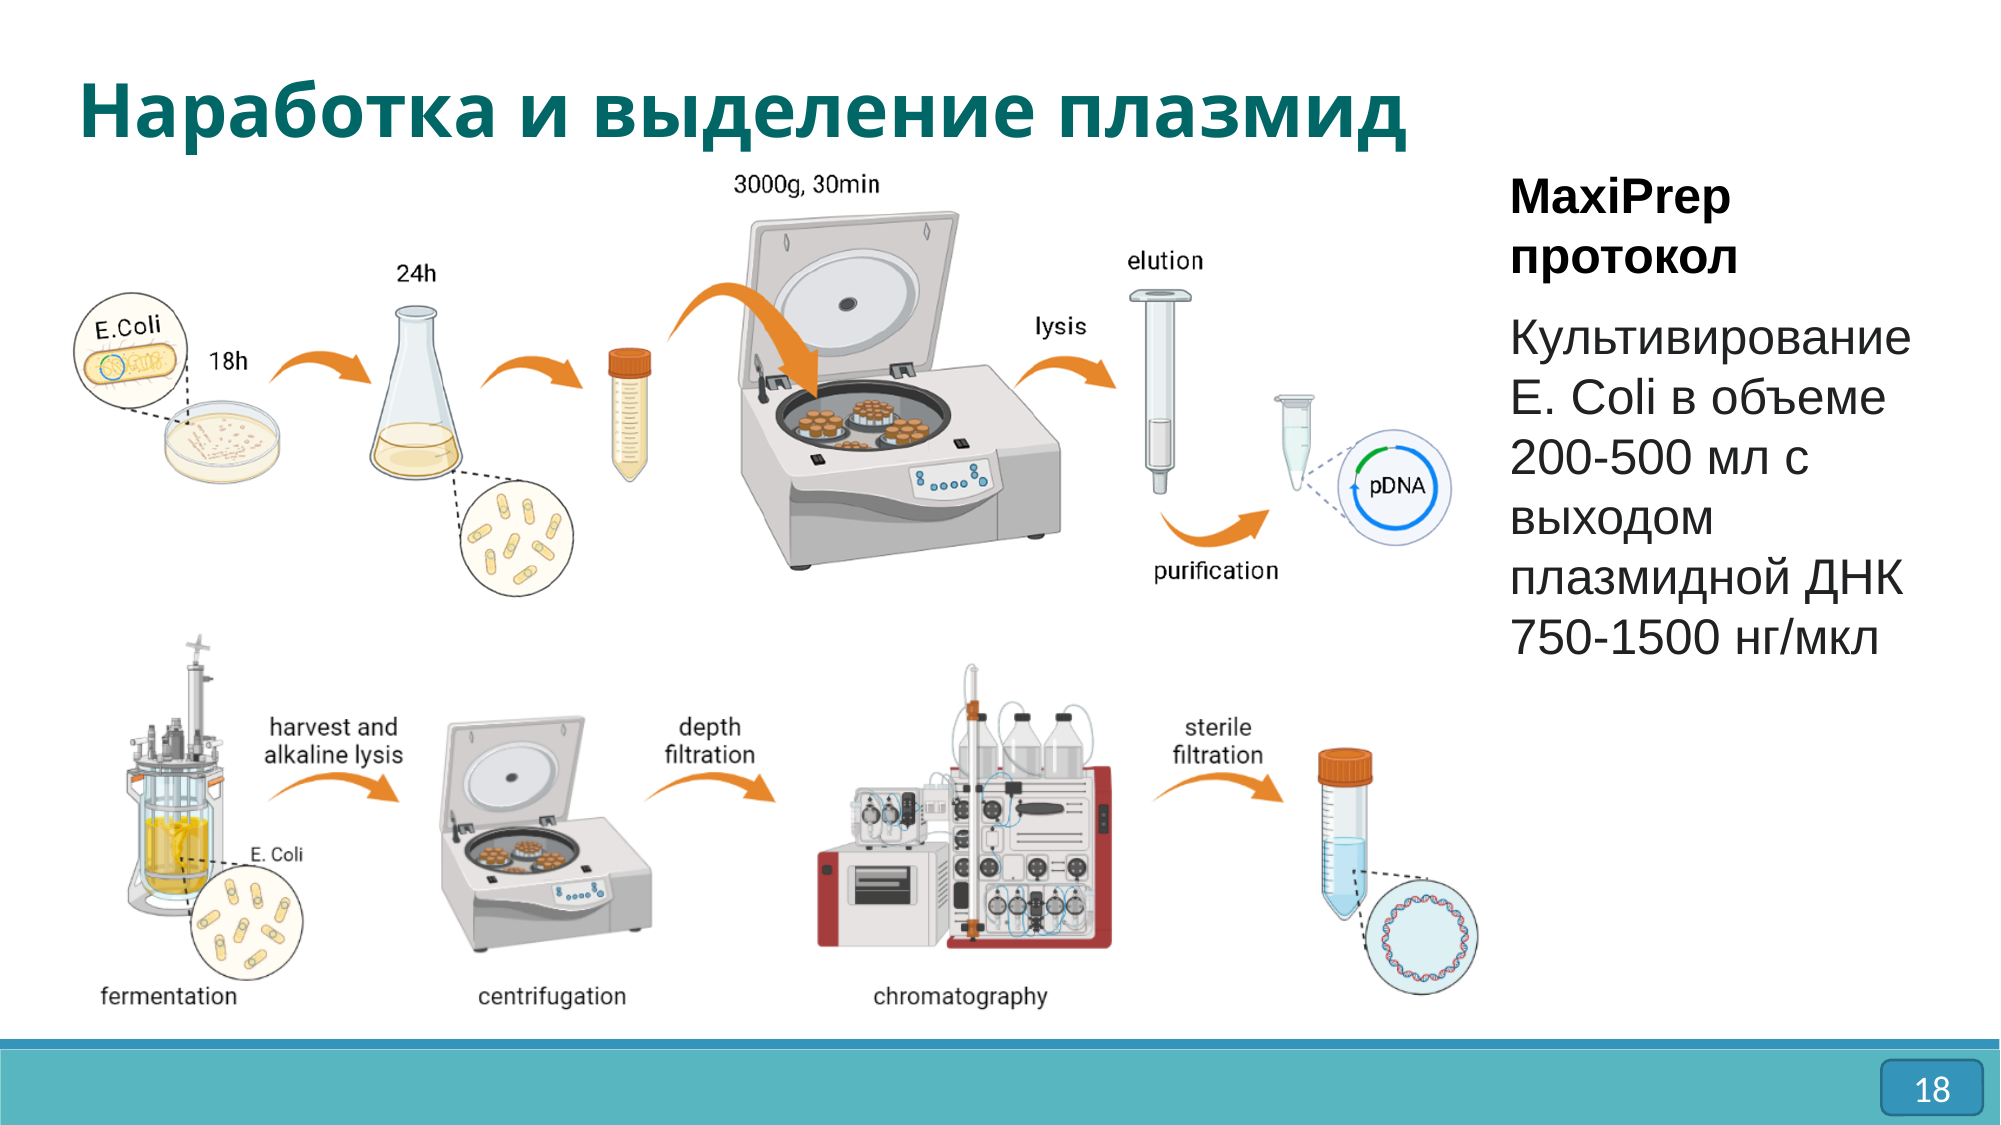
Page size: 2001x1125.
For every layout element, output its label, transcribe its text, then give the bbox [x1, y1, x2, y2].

text_box MaxiPrep протокол Культивирование E. Coli в объеме 200-500 мл с выходом плазмидной ДНК 750-1500 нг/мкл [1494, 156, 1980, 783]
picture [62, 155, 1496, 1029]
text_box Наработка и выделение плазмид [62, 54, 1843, 160]
